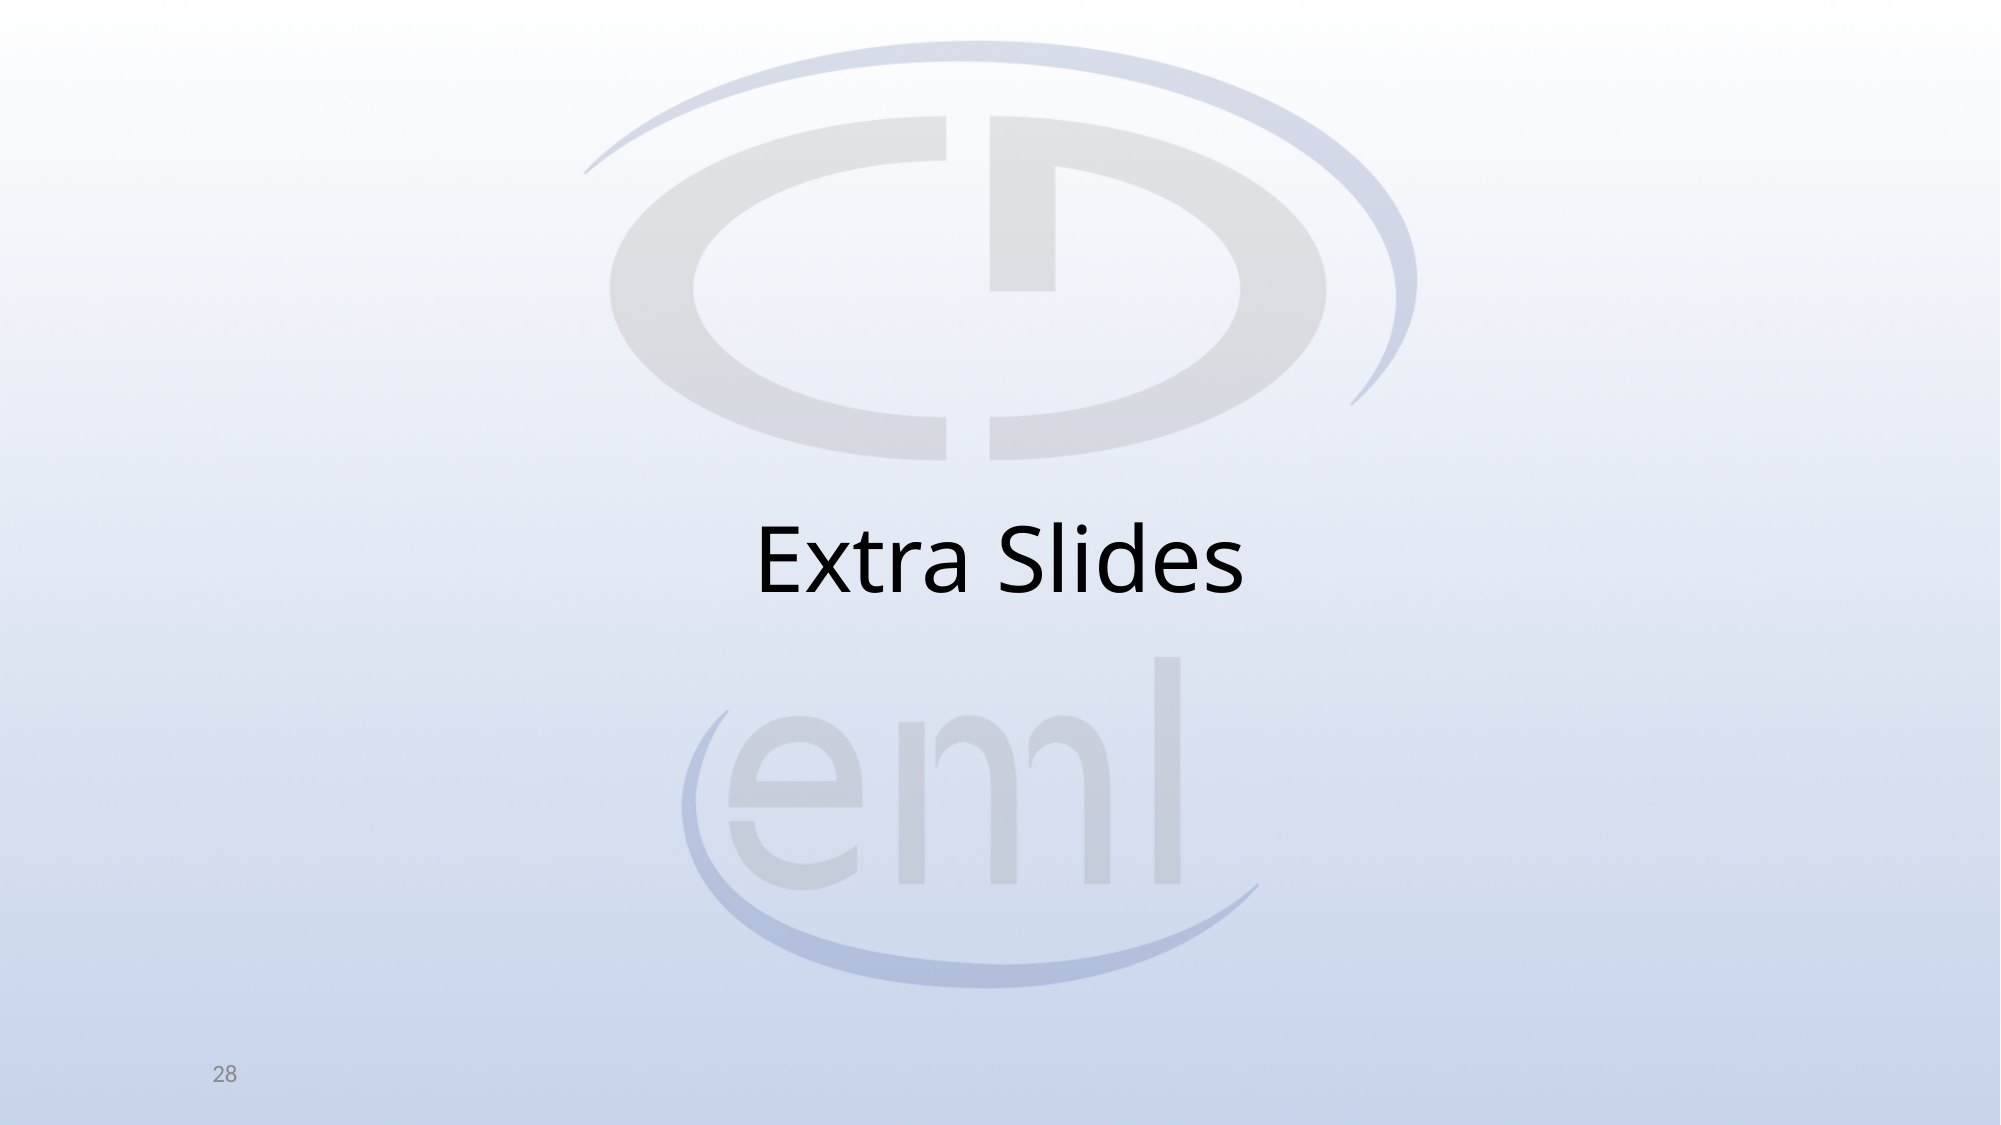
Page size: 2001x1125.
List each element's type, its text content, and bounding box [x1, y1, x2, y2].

picture [0, 0, 2001, 1125]
slide_number 28 [0, 1042, 450, 1103]
title Extra Slides [137, 453, 1863, 672]
